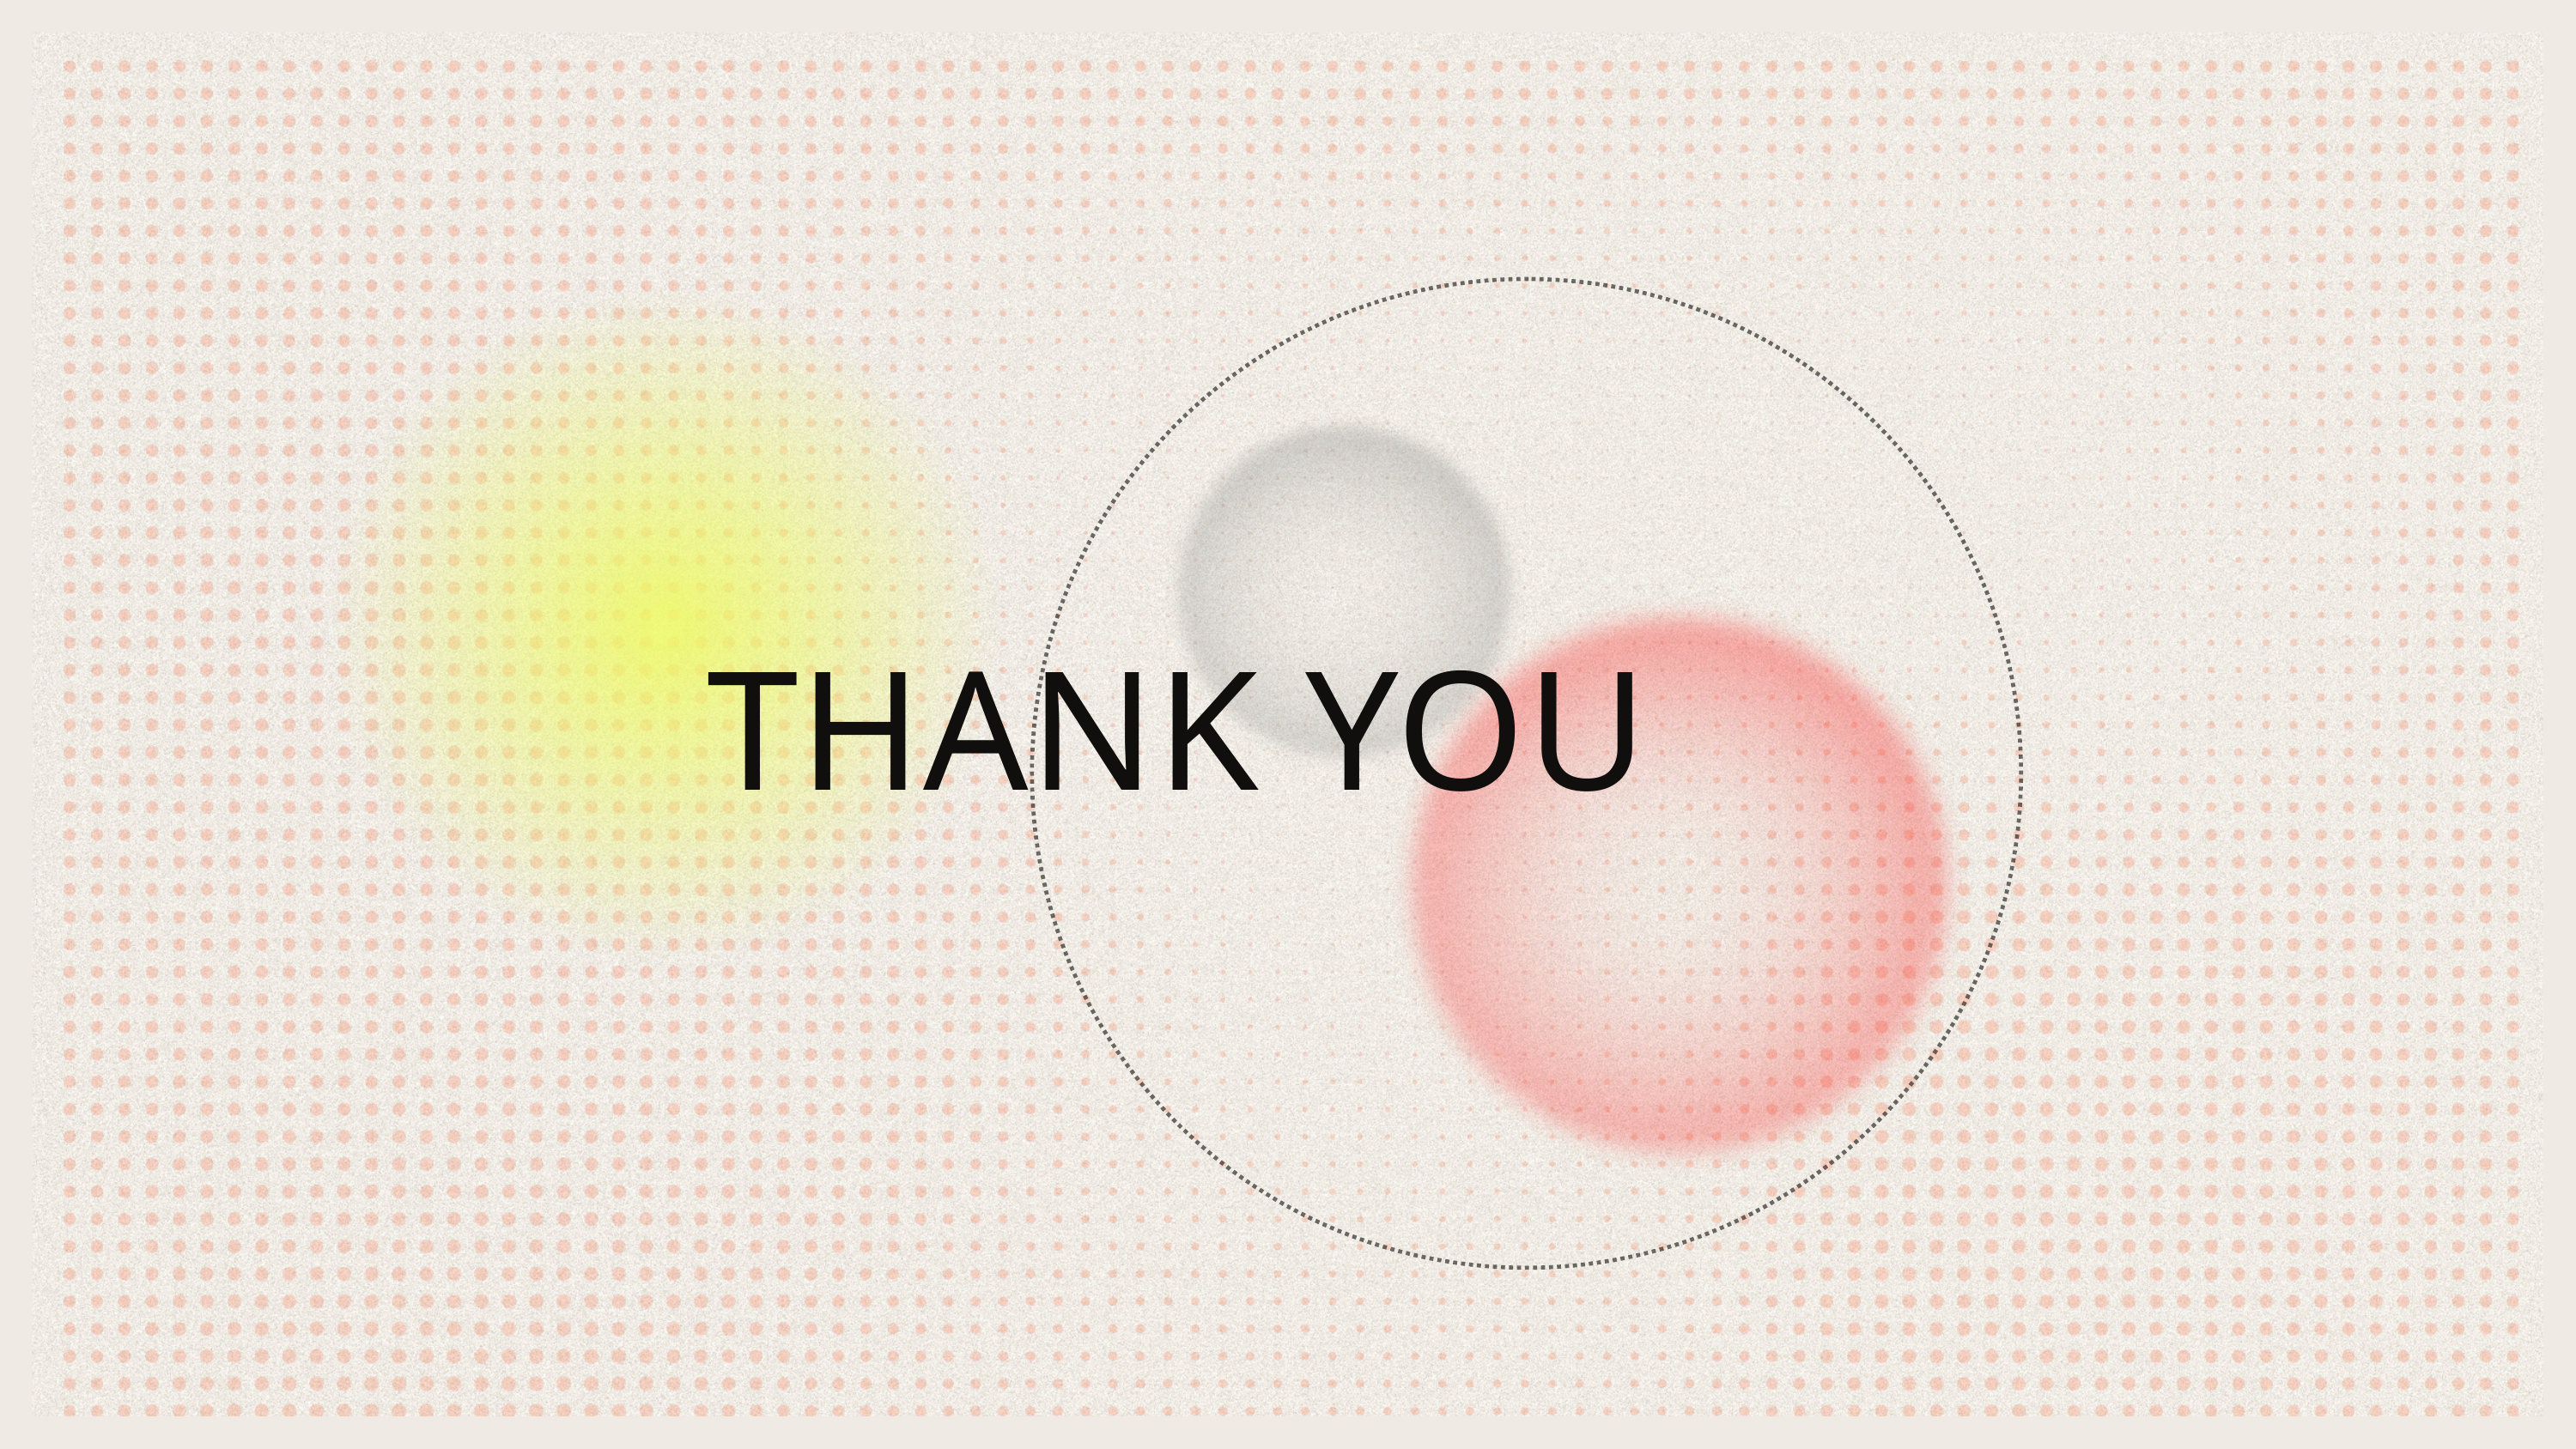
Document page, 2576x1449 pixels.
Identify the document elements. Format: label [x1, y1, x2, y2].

text_box [1031, 278, 2021, 1269]
text_box [0, 0, 2576, 1449]
